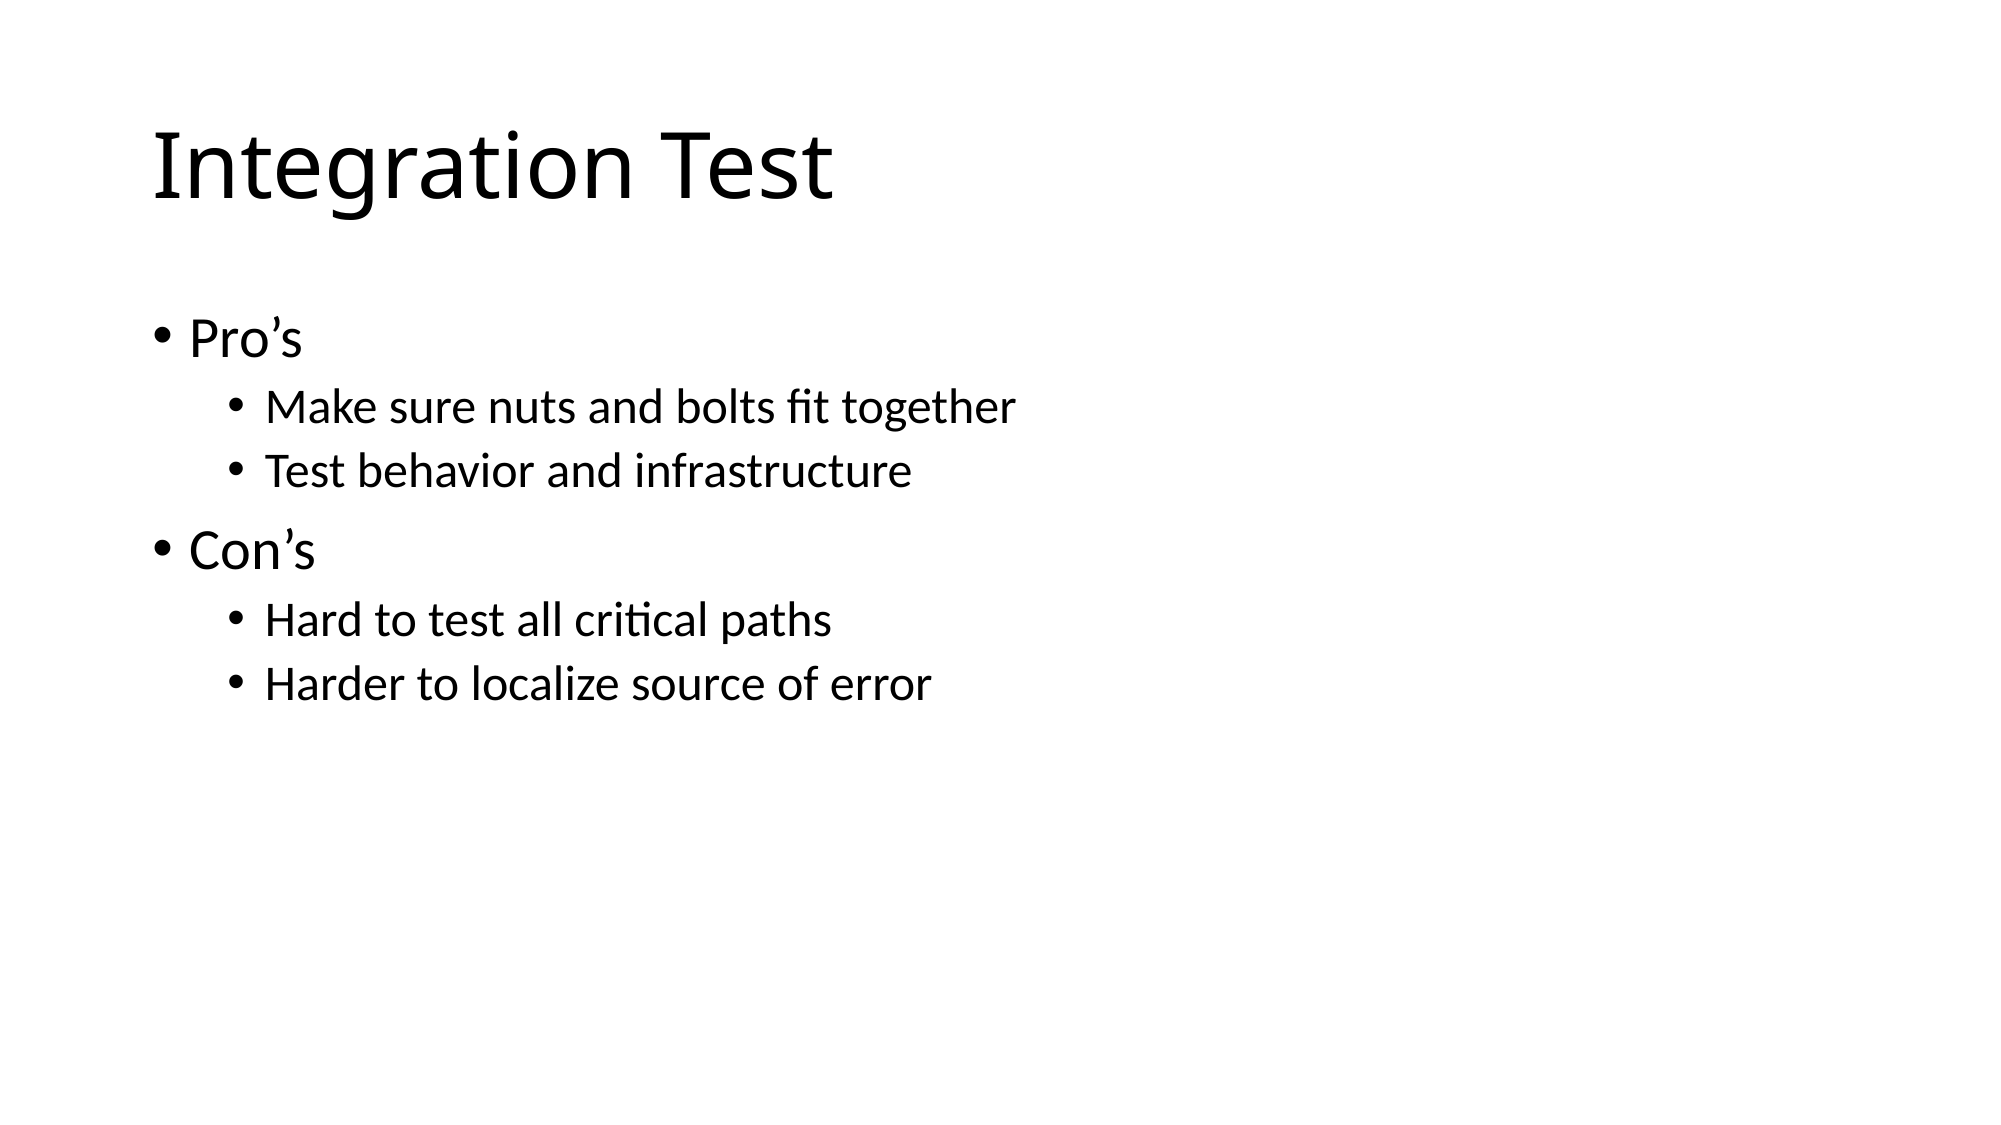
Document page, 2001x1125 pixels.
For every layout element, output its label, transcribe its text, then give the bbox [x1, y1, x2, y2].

list Pro’s Make sure nuts and bolts fit together Test behavior and infrastructure Con’s Hard to test all critical paths Harder to localize source of error [137, 299, 1863, 1014]
title Integration Test [137, 59, 1863, 278]
